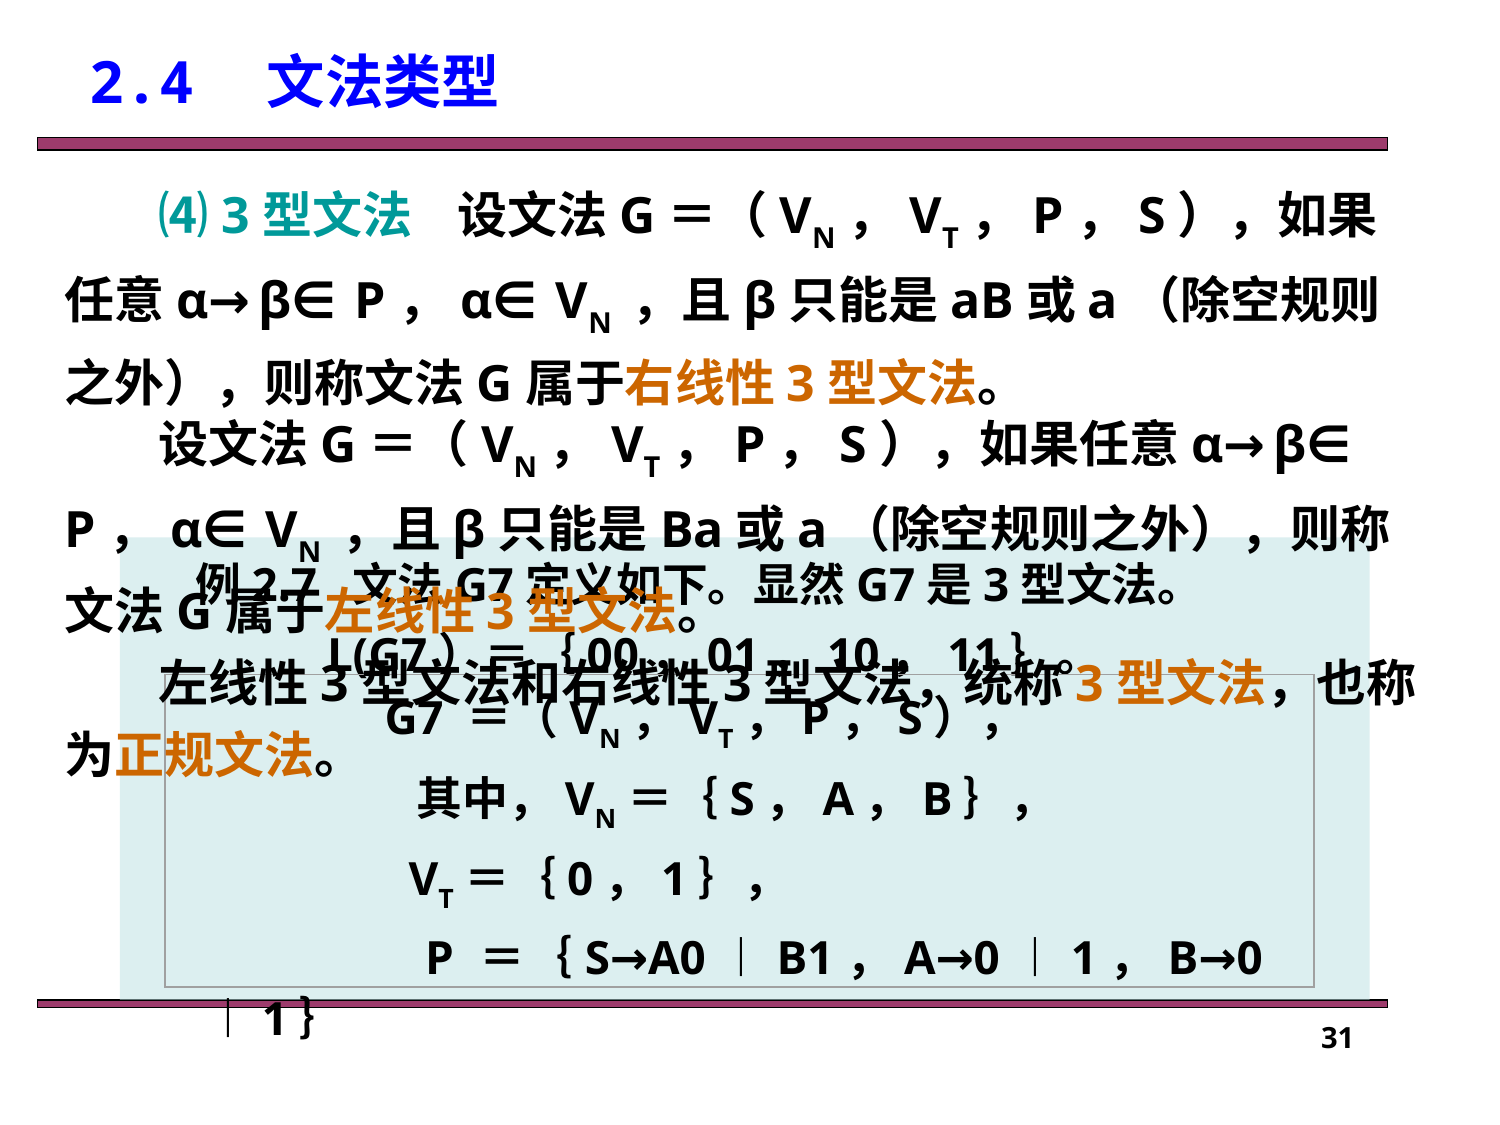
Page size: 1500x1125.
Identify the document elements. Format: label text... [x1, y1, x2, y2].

slide_number 31 [1162, 1012, 1500, 1075]
text_box 2.4 文法类型 [74, 37, 537, 125]
text_box ⑷ 3型文法 设文法G＝（VN，VT，P，S），如果任意α→β∈ P，α∈ VN ，且β只能是aB或a（除空规则之外），则称文法G属于右线性3型文法。 [50, 162, 1436, 390]
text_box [164, 673, 1315, 988]
text_box [307, 792, 1370, 1000]
text_box 设文法G＝（VN，VT，P，S），如果任意α→β∈ P，α∈ VN ，且β只能是Ba或a（除空规则之外），则称文法G属于左线性3型文法。 左线性3型文法和右线性3型文法，统称3型文法，也称为正规文法。 [50, 390, 1436, 792]
text_box [119, 792, 303, 1000]
